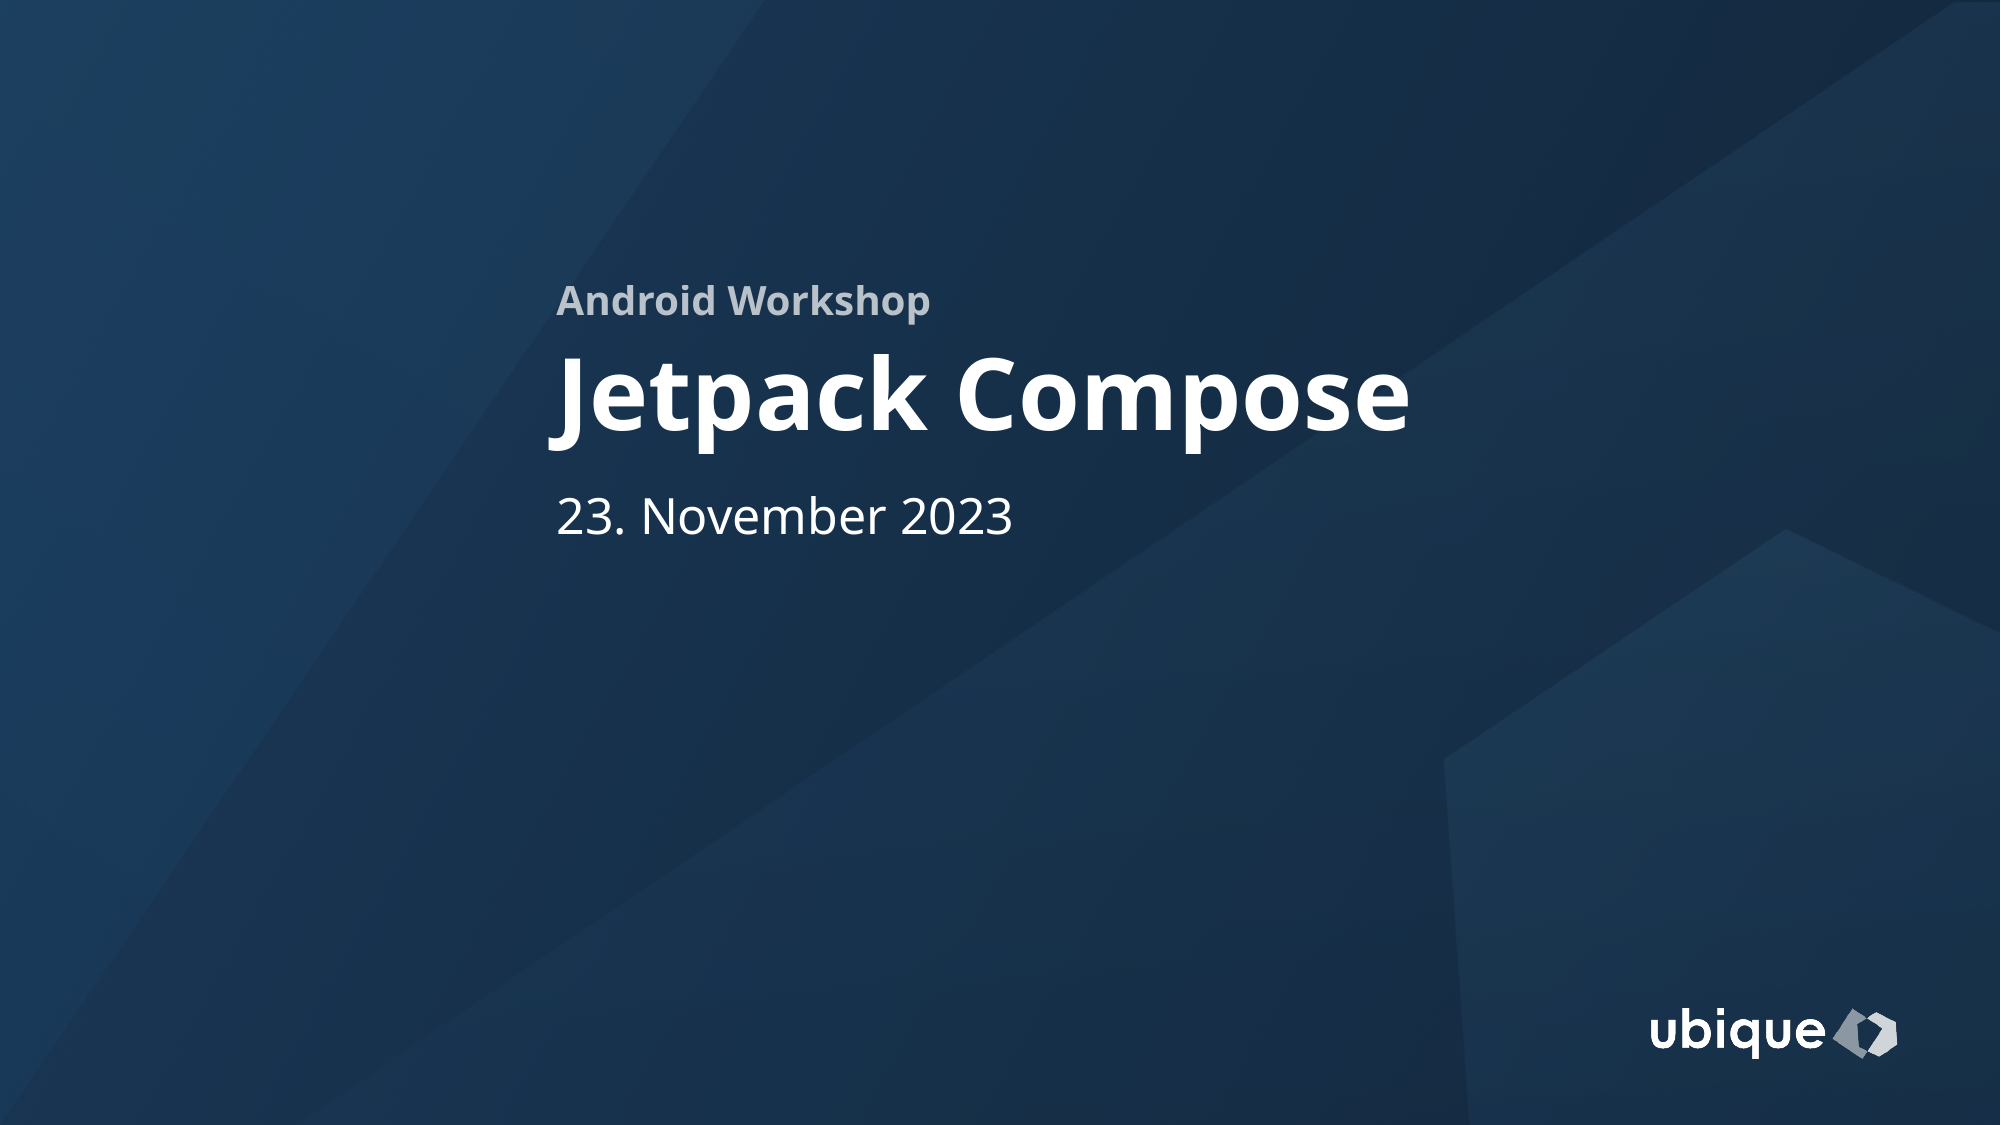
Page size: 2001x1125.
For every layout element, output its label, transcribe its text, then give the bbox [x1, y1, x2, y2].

list Android Workshop [541, 267, 1898, 332]
title Jetpack Compose [541, 336, 1898, 462]
picture [0, 0, 2000, 1125]
text_box 23. November 2023 [541, 477, 1898, 553]
